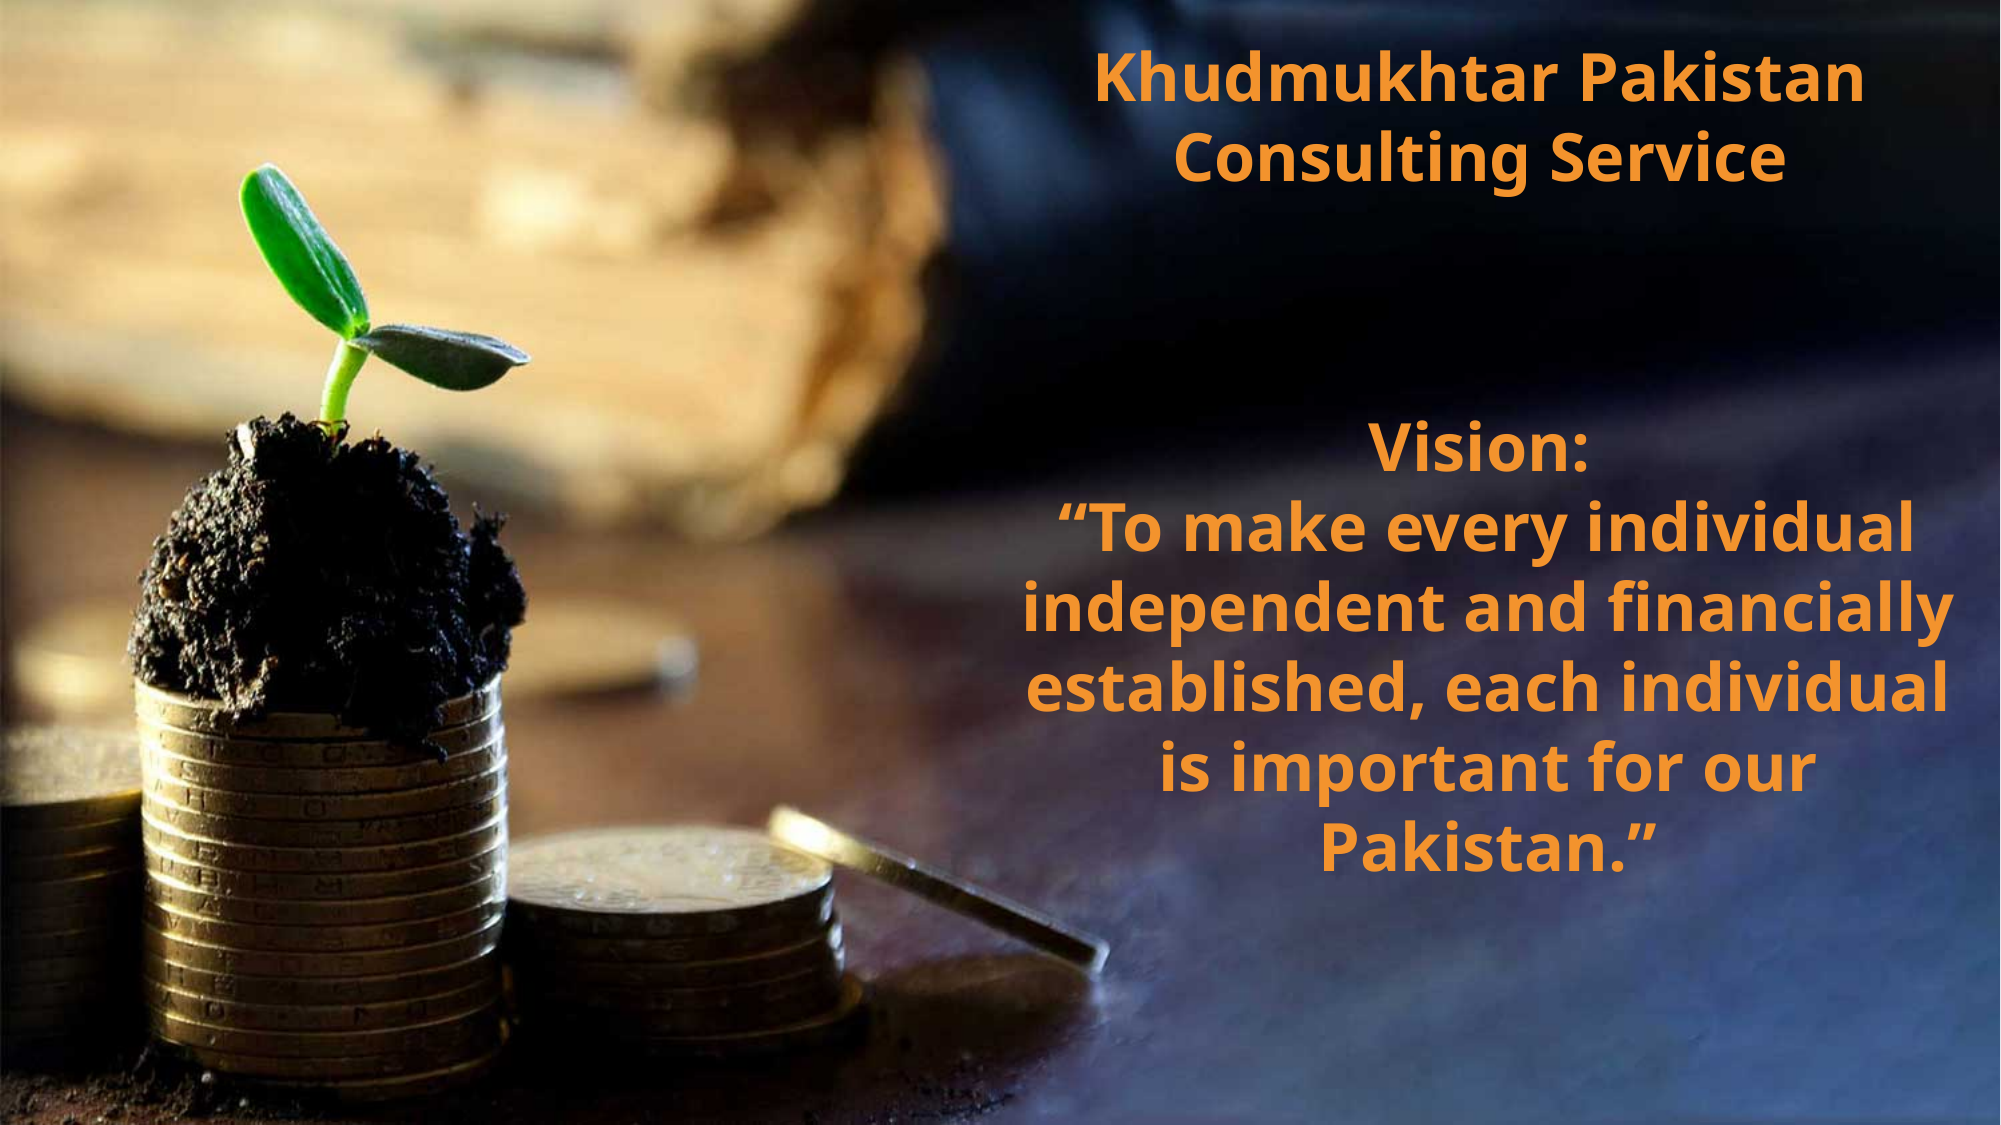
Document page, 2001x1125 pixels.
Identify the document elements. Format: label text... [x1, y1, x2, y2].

text_box Vision: “To make every individual independent and financially established, each individual is important for our Pakistan.” [976, 397, 2000, 973]
text_box Khudmukhtar Pakistan Consulting Service [976, 26, 1984, 202]
picture [0, 0, 2001, 1125]
